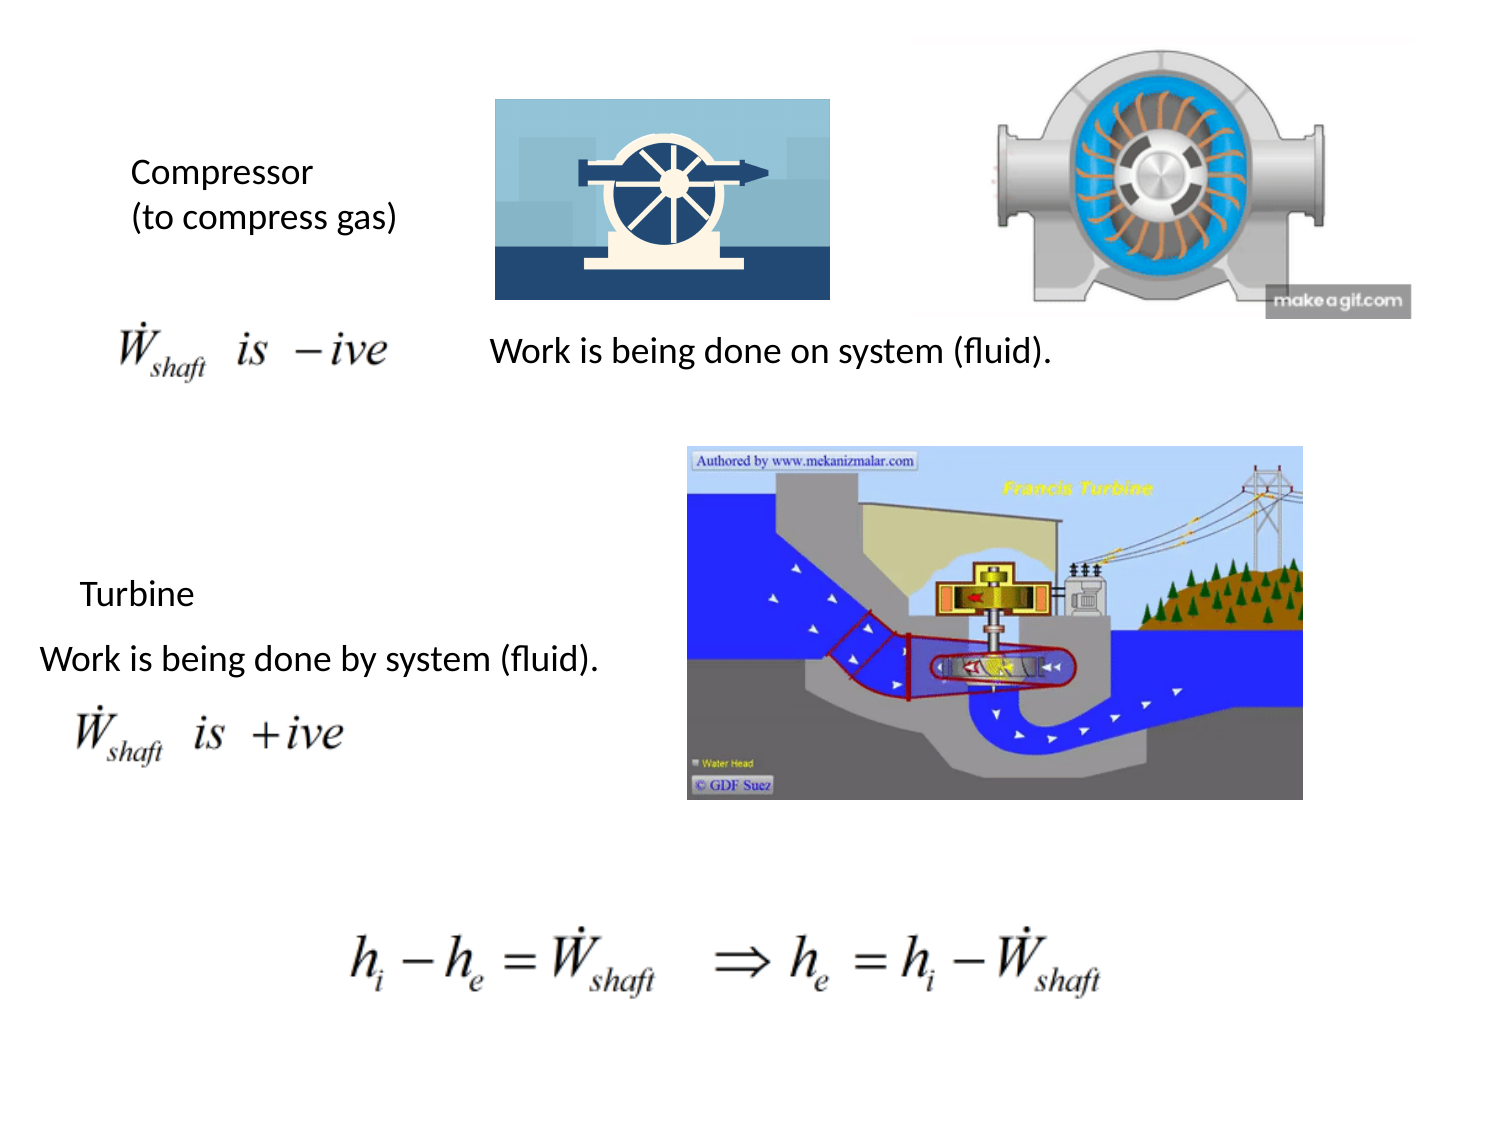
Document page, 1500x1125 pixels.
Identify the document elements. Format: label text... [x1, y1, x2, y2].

text_box Compressor (to compress gas) [116, 139, 413, 245]
picture [495, 99, 830, 301]
text_box Turbine [64, 561, 210, 622]
picture [687, 445, 1303, 801]
text_box Work is being done by system (fluid). [24, 626, 682, 687]
text_box Work is being done on system (fluid). [474, 318, 1138, 379]
picture [912, 37, 1413, 319]
picture [71, 699, 351, 771]
picture [113, 307, 399, 388]
picture [337, 912, 1126, 1026]
